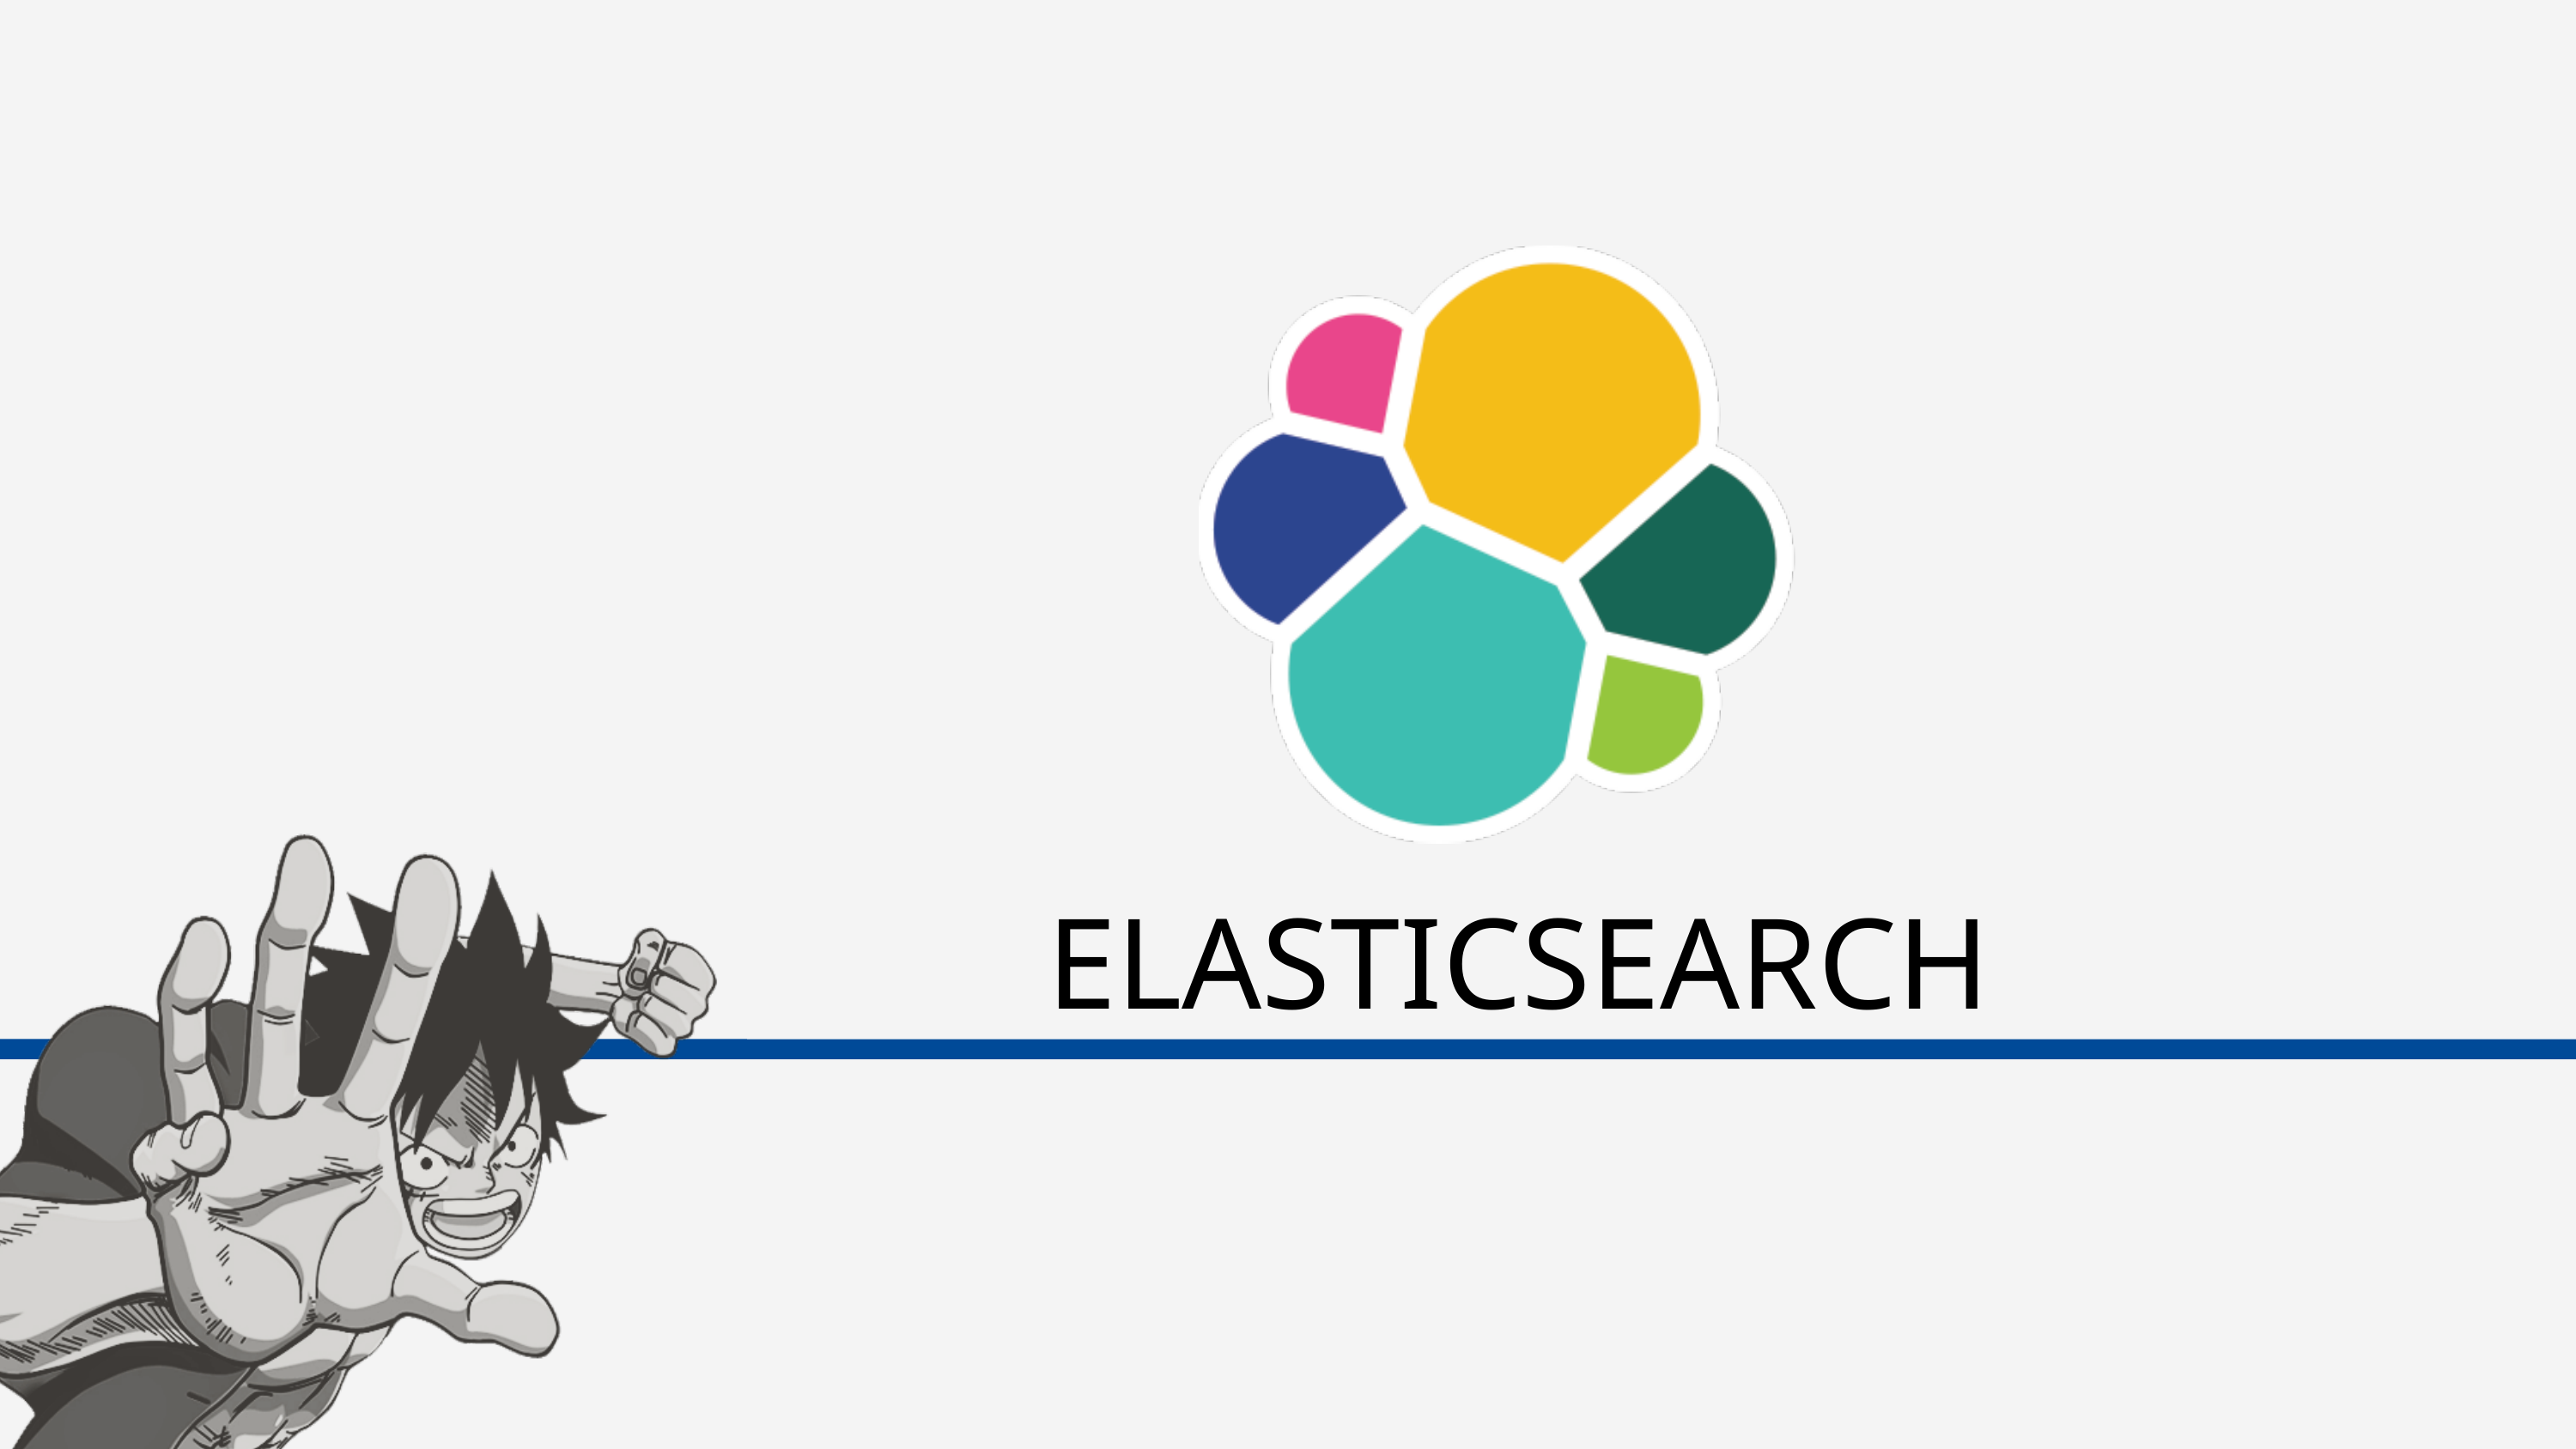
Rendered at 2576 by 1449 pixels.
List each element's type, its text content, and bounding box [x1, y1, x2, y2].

text_box ELASTICSEARCH [1031, 883, 2006, 1034]
picture [0, 779, 769, 1449]
picture [1198, 246, 1839, 845]
